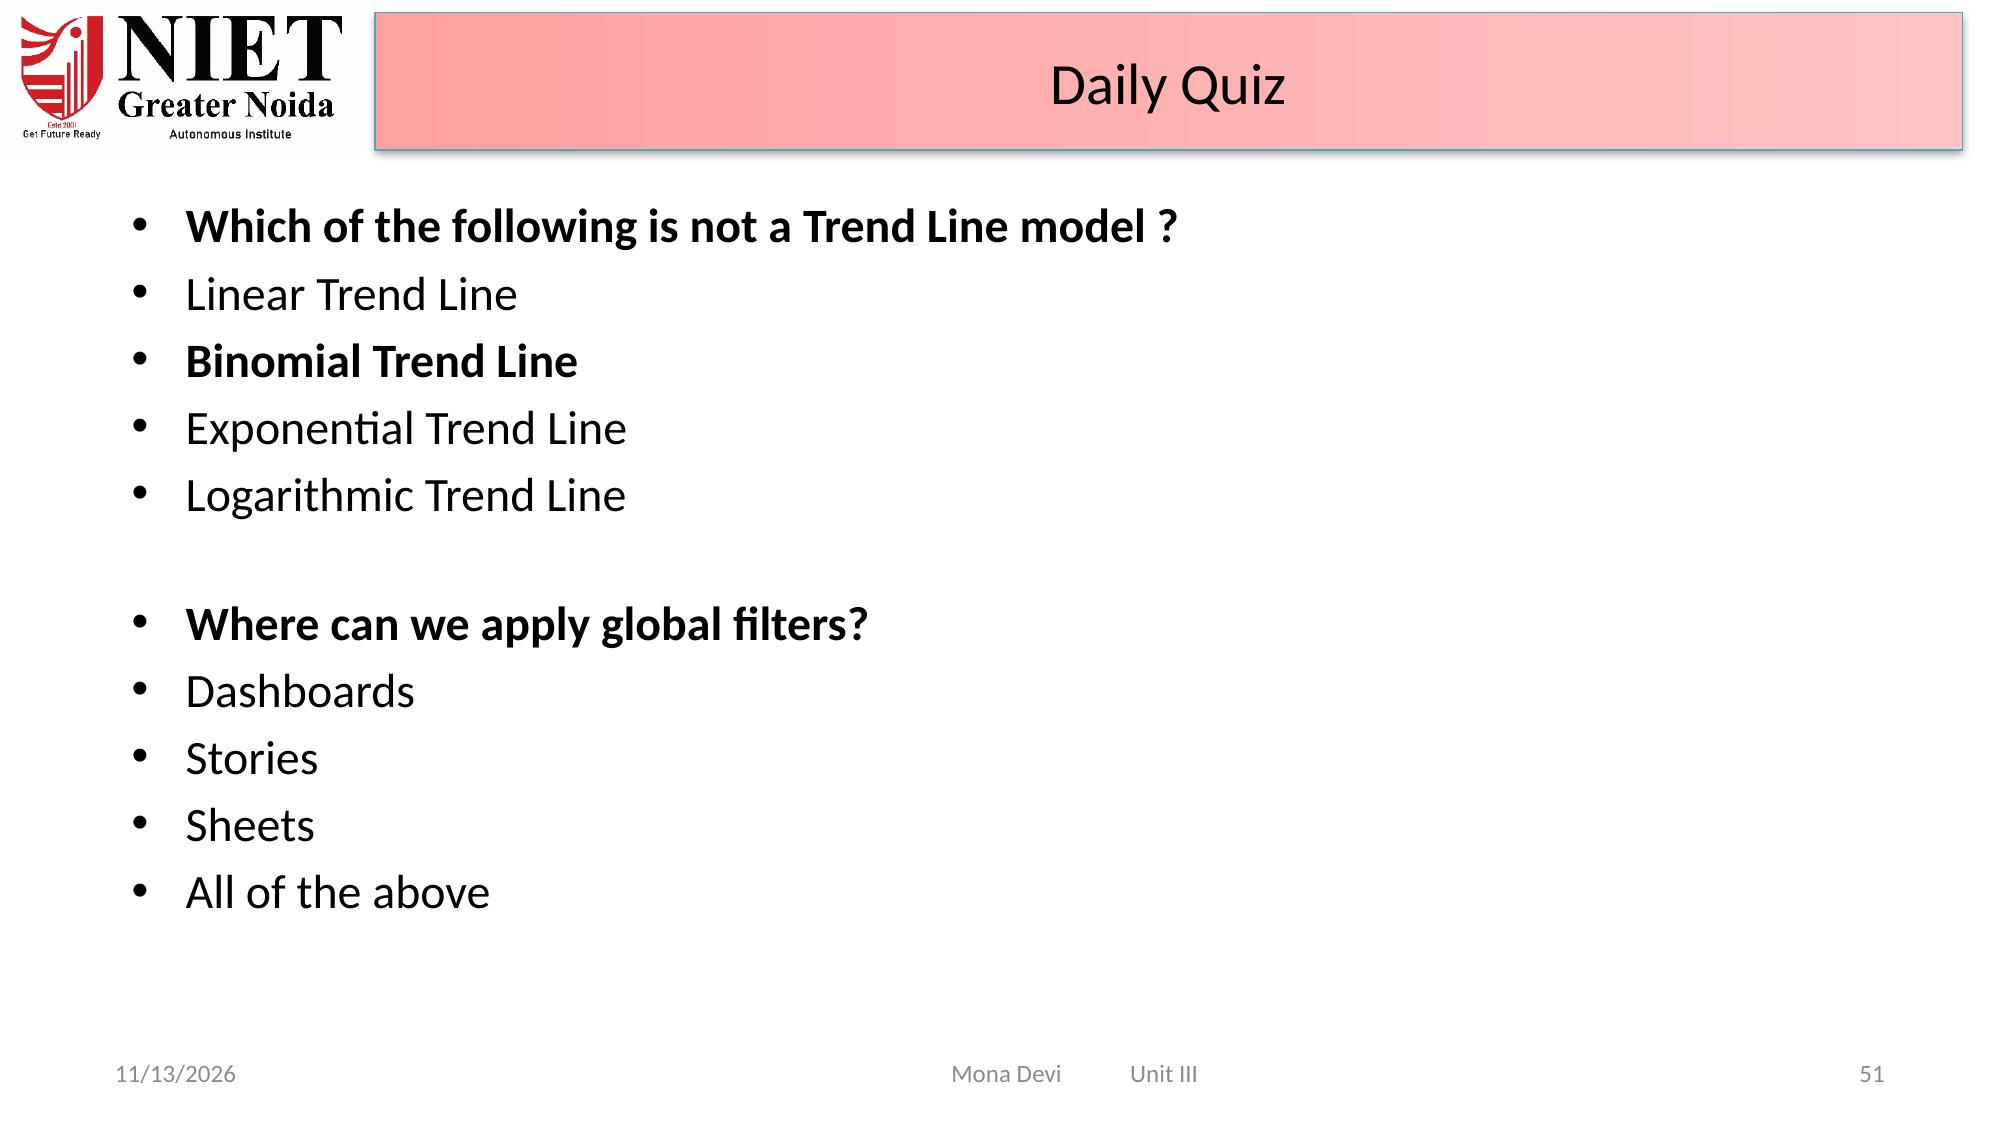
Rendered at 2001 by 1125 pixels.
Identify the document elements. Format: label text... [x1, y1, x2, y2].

footer Mona Devi Unit III [600, 1042, 1550, 1103]
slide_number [99, 1042, 567, 1103]
slide_number 51 [1550, 1042, 1900, 1103]
list Which of the following is not a Trend Line model ? Linear Trend Line Binomial Trend Line Exponential Trend Line Logarithmic Trend Line Where can we apply global filters? Dashboards Stories Sheets All of the above [116, 187, 1917, 930]
text_box Daily Quiz [374, 12, 1963, 151]
picture [0, 0, 363, 156]
